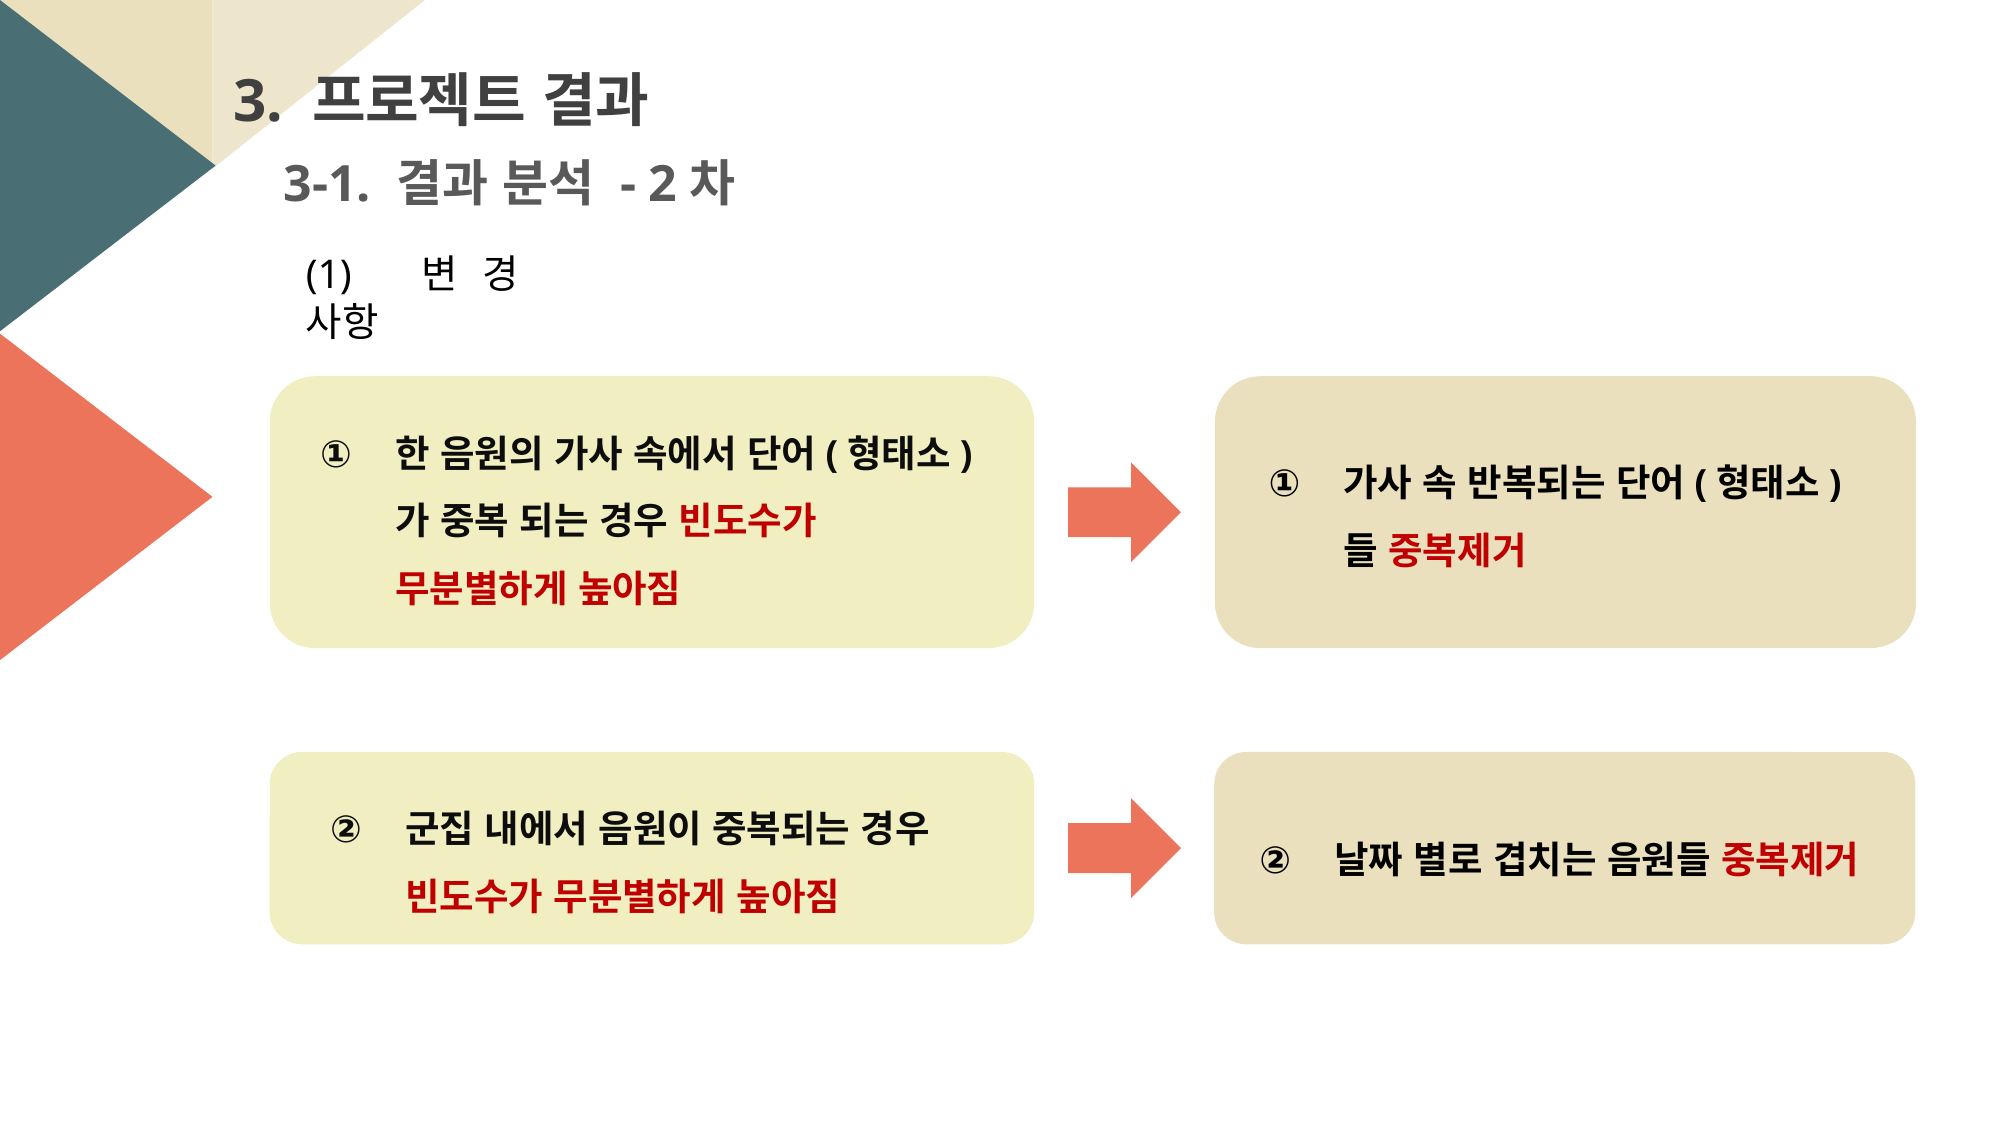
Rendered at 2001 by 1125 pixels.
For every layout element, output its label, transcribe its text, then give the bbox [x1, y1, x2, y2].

text_box [268, 750, 1036, 946]
text_box 3-1. 결과 분석 - 2차 [268, 151, 1269, 251]
text_box 한 음원의 가사 속에서 단어(형태소)가 중복 되는 경우 빈도수가 무분별하게 높아짐 [305, 399, 1012, 618]
text_box (1) 변경 사항 [291, 241, 534, 304]
text_box 가사 속 반복되는 단어(형태소)들 중복제거 [1253, 429, 1876, 579]
text_box [268, 375, 1036, 650]
text_box [1067, 459, 1183, 565]
text_box 날짜 별로 겹치는 음원들 중복제거 [1244, 805, 1885, 889]
text_box [1213, 375, 1918, 650]
text_box [1213, 750, 1917, 946]
text_box 군집 내에서 음원이 중복되는 경우 빈도수가 무분별하게 높아짐 [315, 775, 957, 926]
text_box [1067, 795, 1183, 901]
text_box 3. 프로젝트 결과 [218, 63, 795, 163]
